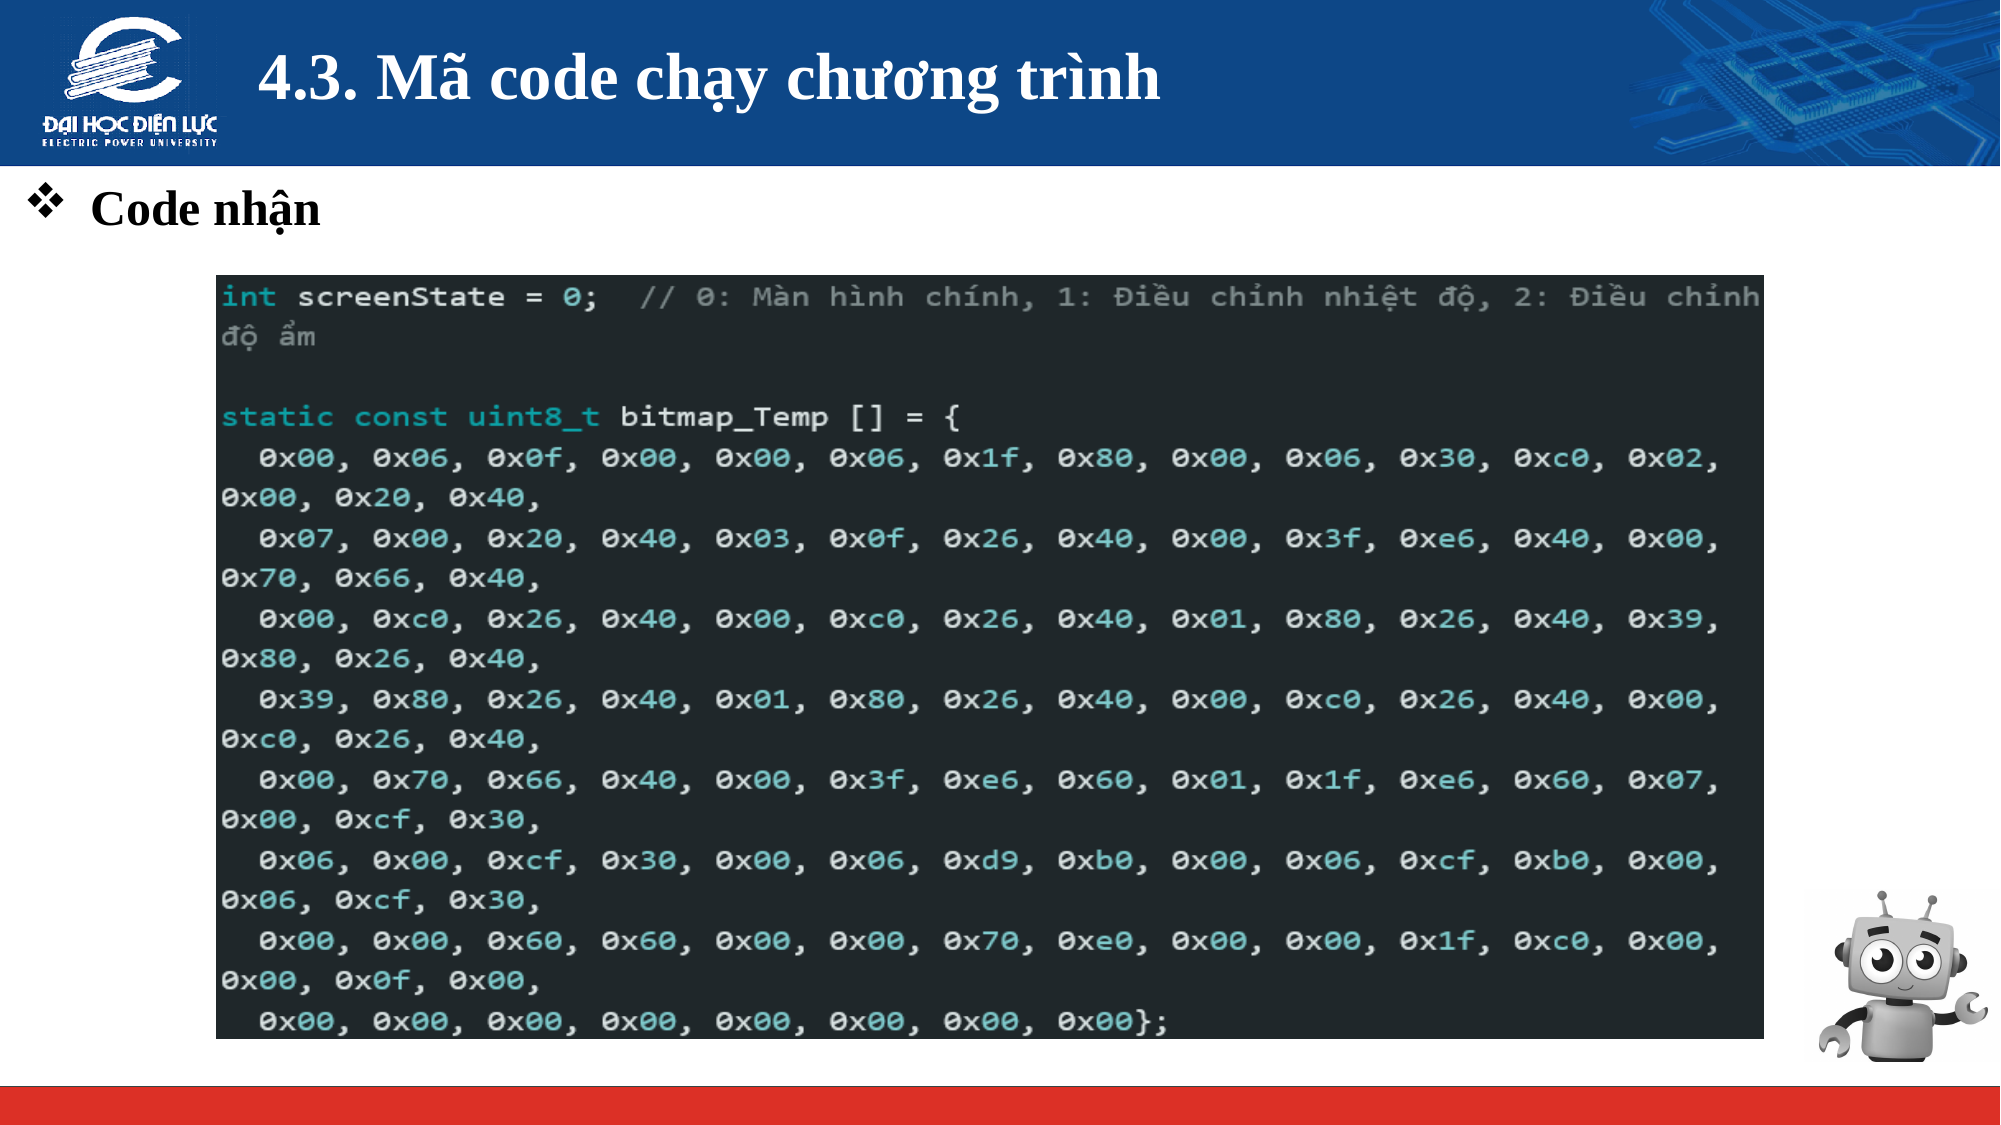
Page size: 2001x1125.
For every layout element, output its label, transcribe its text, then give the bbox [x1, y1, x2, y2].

picture [0, 0, 2000, 174]
picture [216, 274, 1765, 1039]
title 4.3. Mã code chạy chương trình [243, 22, 1636, 134]
picture [0, 1075, 2000, 1125]
list Code nhận [0, 174, 2000, 1075]
